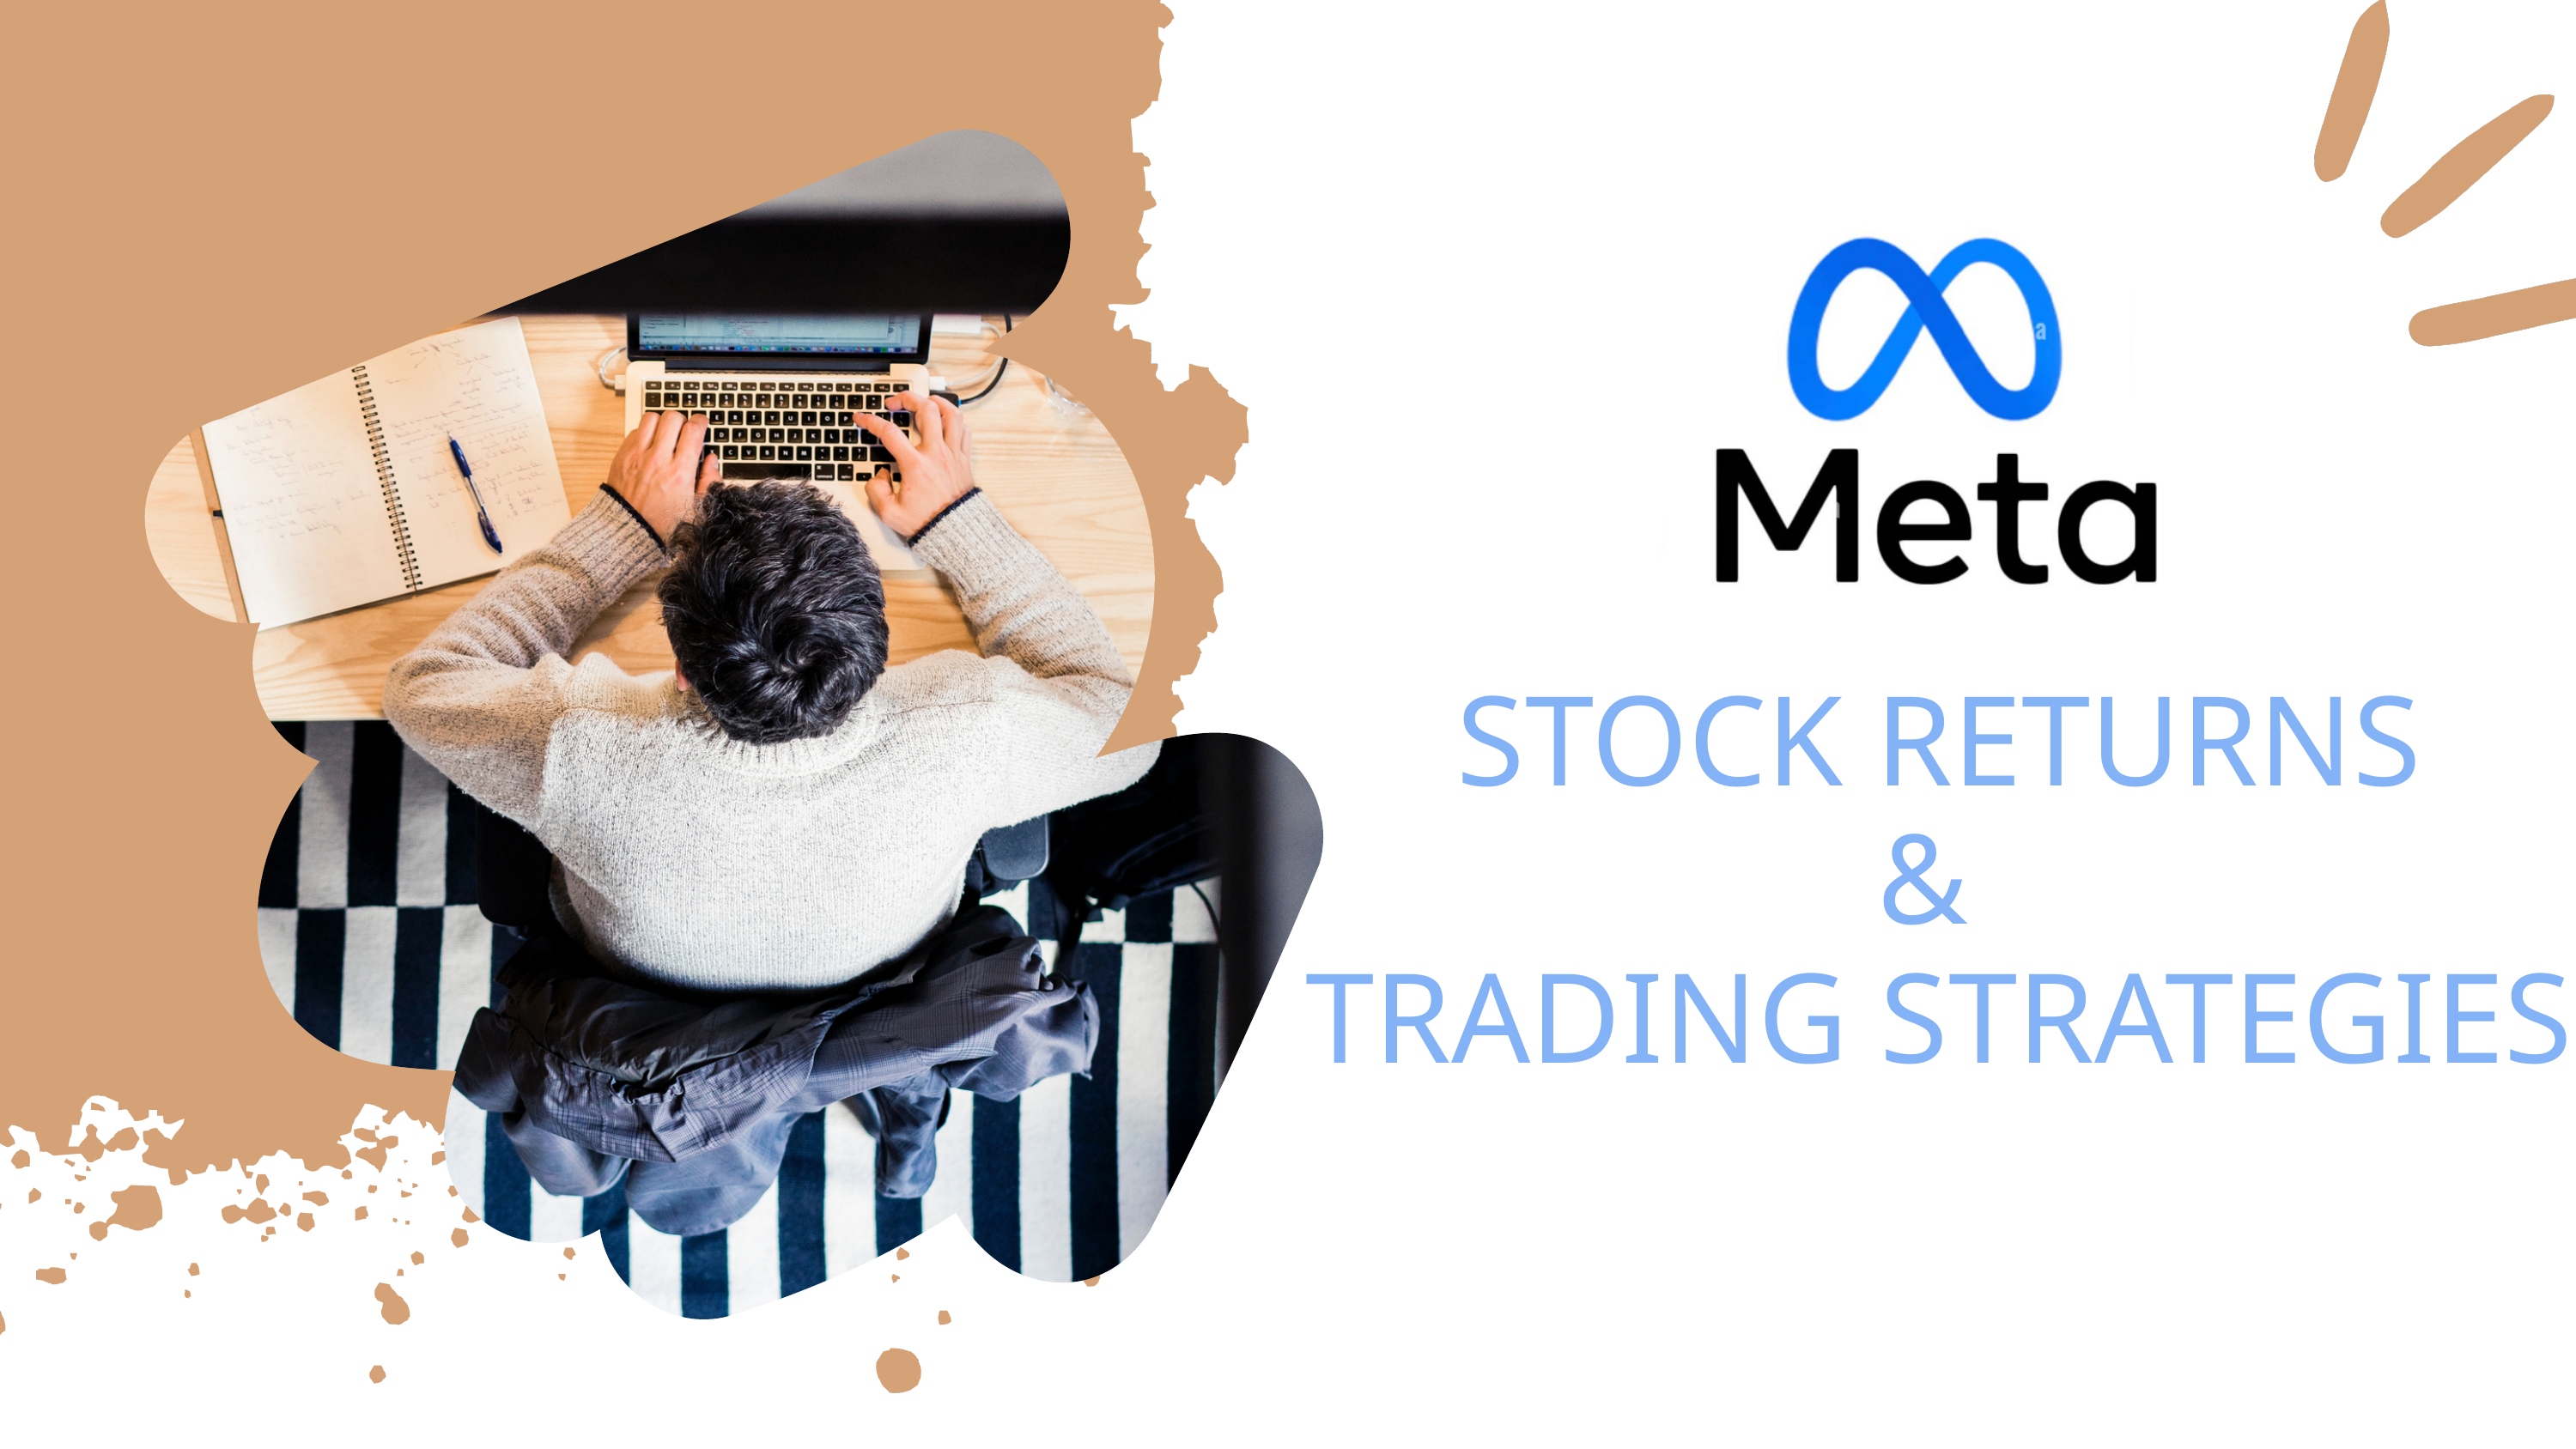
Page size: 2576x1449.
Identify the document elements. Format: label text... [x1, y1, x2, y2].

text_box [2313, 0, 2576, 347]
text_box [144, 129, 1324, 1319]
text_box STOCK RETURNS & TRADING STRATEGIES [1327, 671, 2576, 1088]
text_box [1661, 173, 2217, 627]
text_box [0, 0, 1249, 1393]
